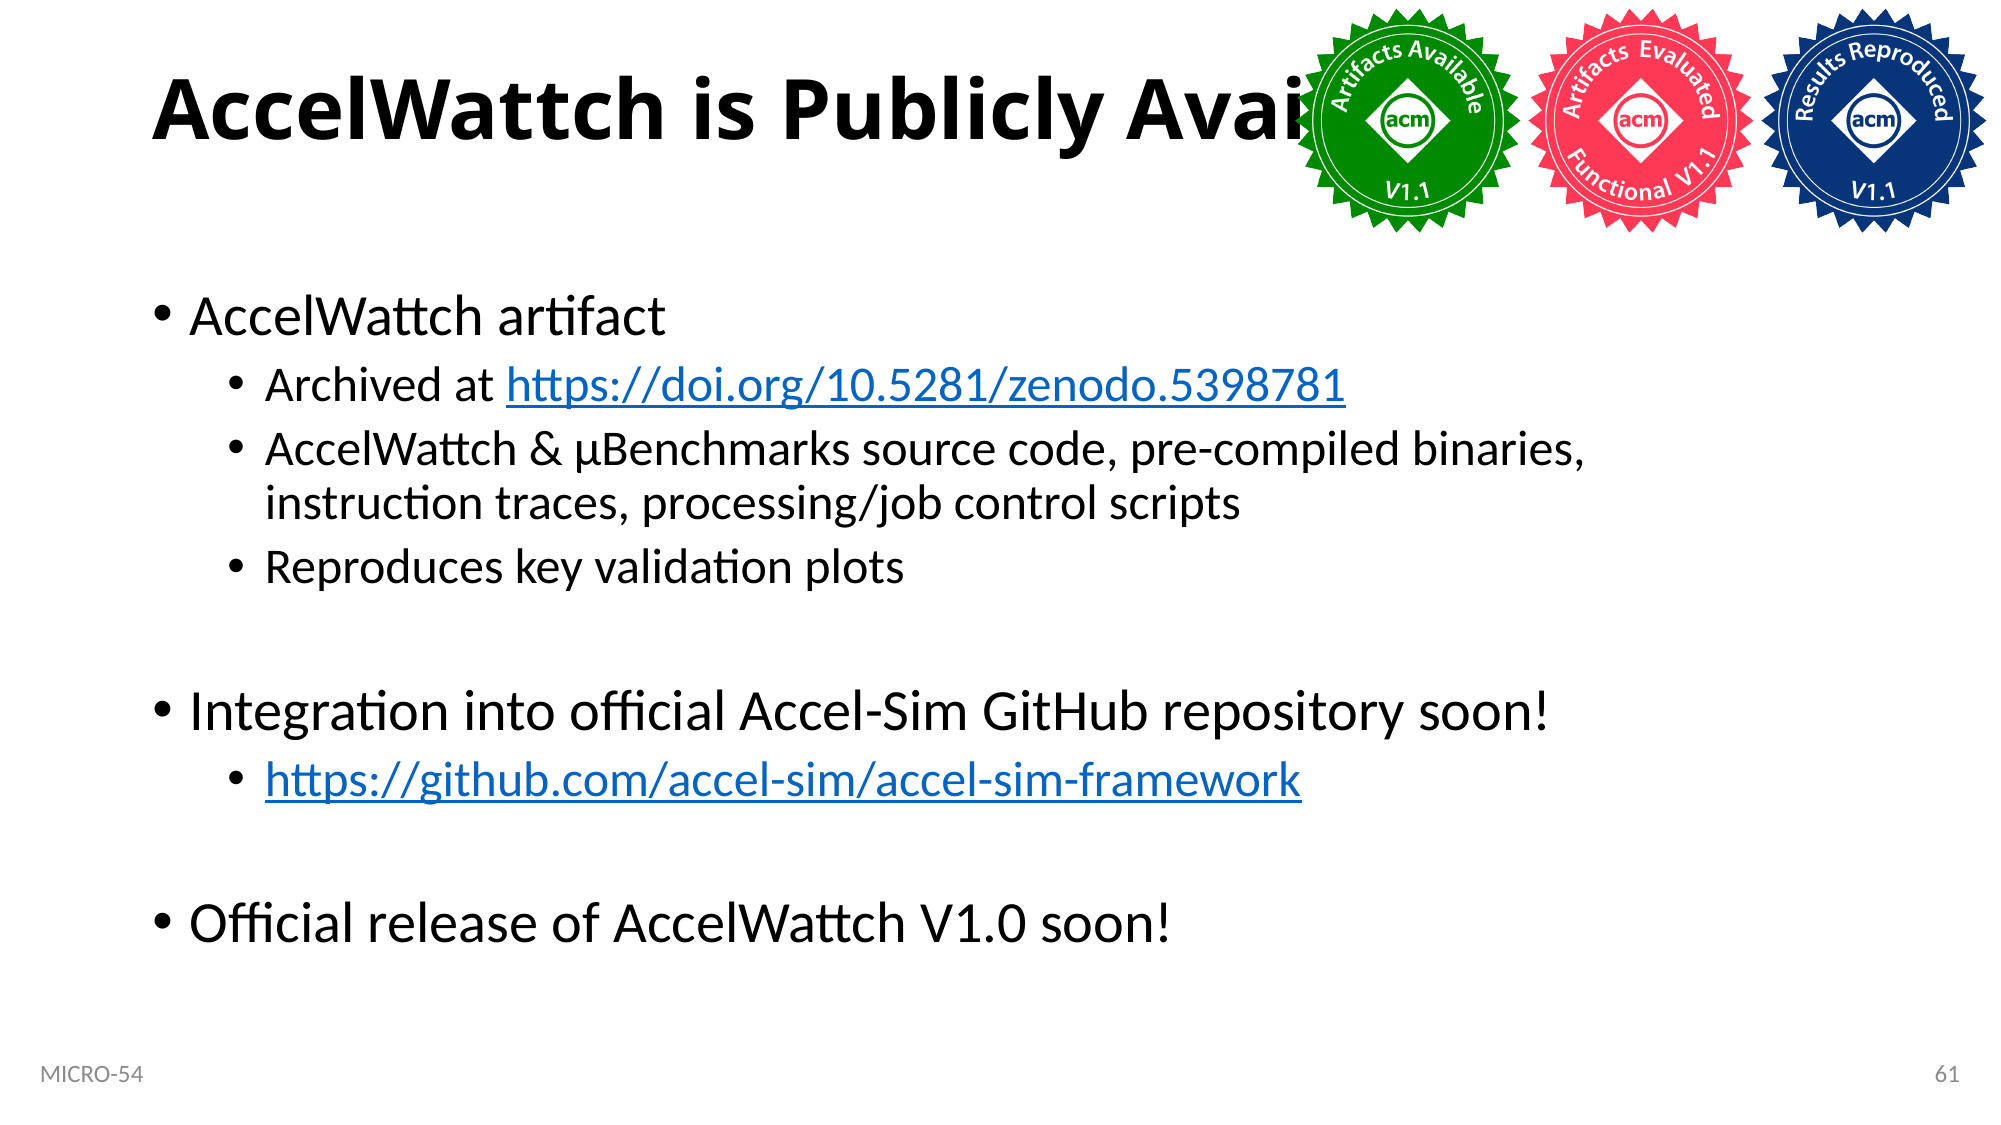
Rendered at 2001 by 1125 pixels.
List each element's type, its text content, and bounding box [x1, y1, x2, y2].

title AccelWattch is Publicly Available [137, 59, 1863, 278]
picture [1295, 8, 1521, 233]
picture [1528, 8, 1754, 233]
slide_number 61 [1911, 1042, 1975, 1103]
text_box MICRO-54 [24, 1042, 183, 1103]
picture [1761, 8, 1987, 233]
text_box AccelWattch artifact Archived at https://doi.org/10.5281/zenodo.5398781 AccelWattch & µBenchmarks source code, pre-compiled binaries, instruction traces, processing/job control scripts Reproduces key validation plots Integration into official Accel-Sim GitHub repository soon! https://github.com/accel-sim/accel-sim-framework Official release of AccelWattch V1.0 soon! [137, 277, 1769, 974]
